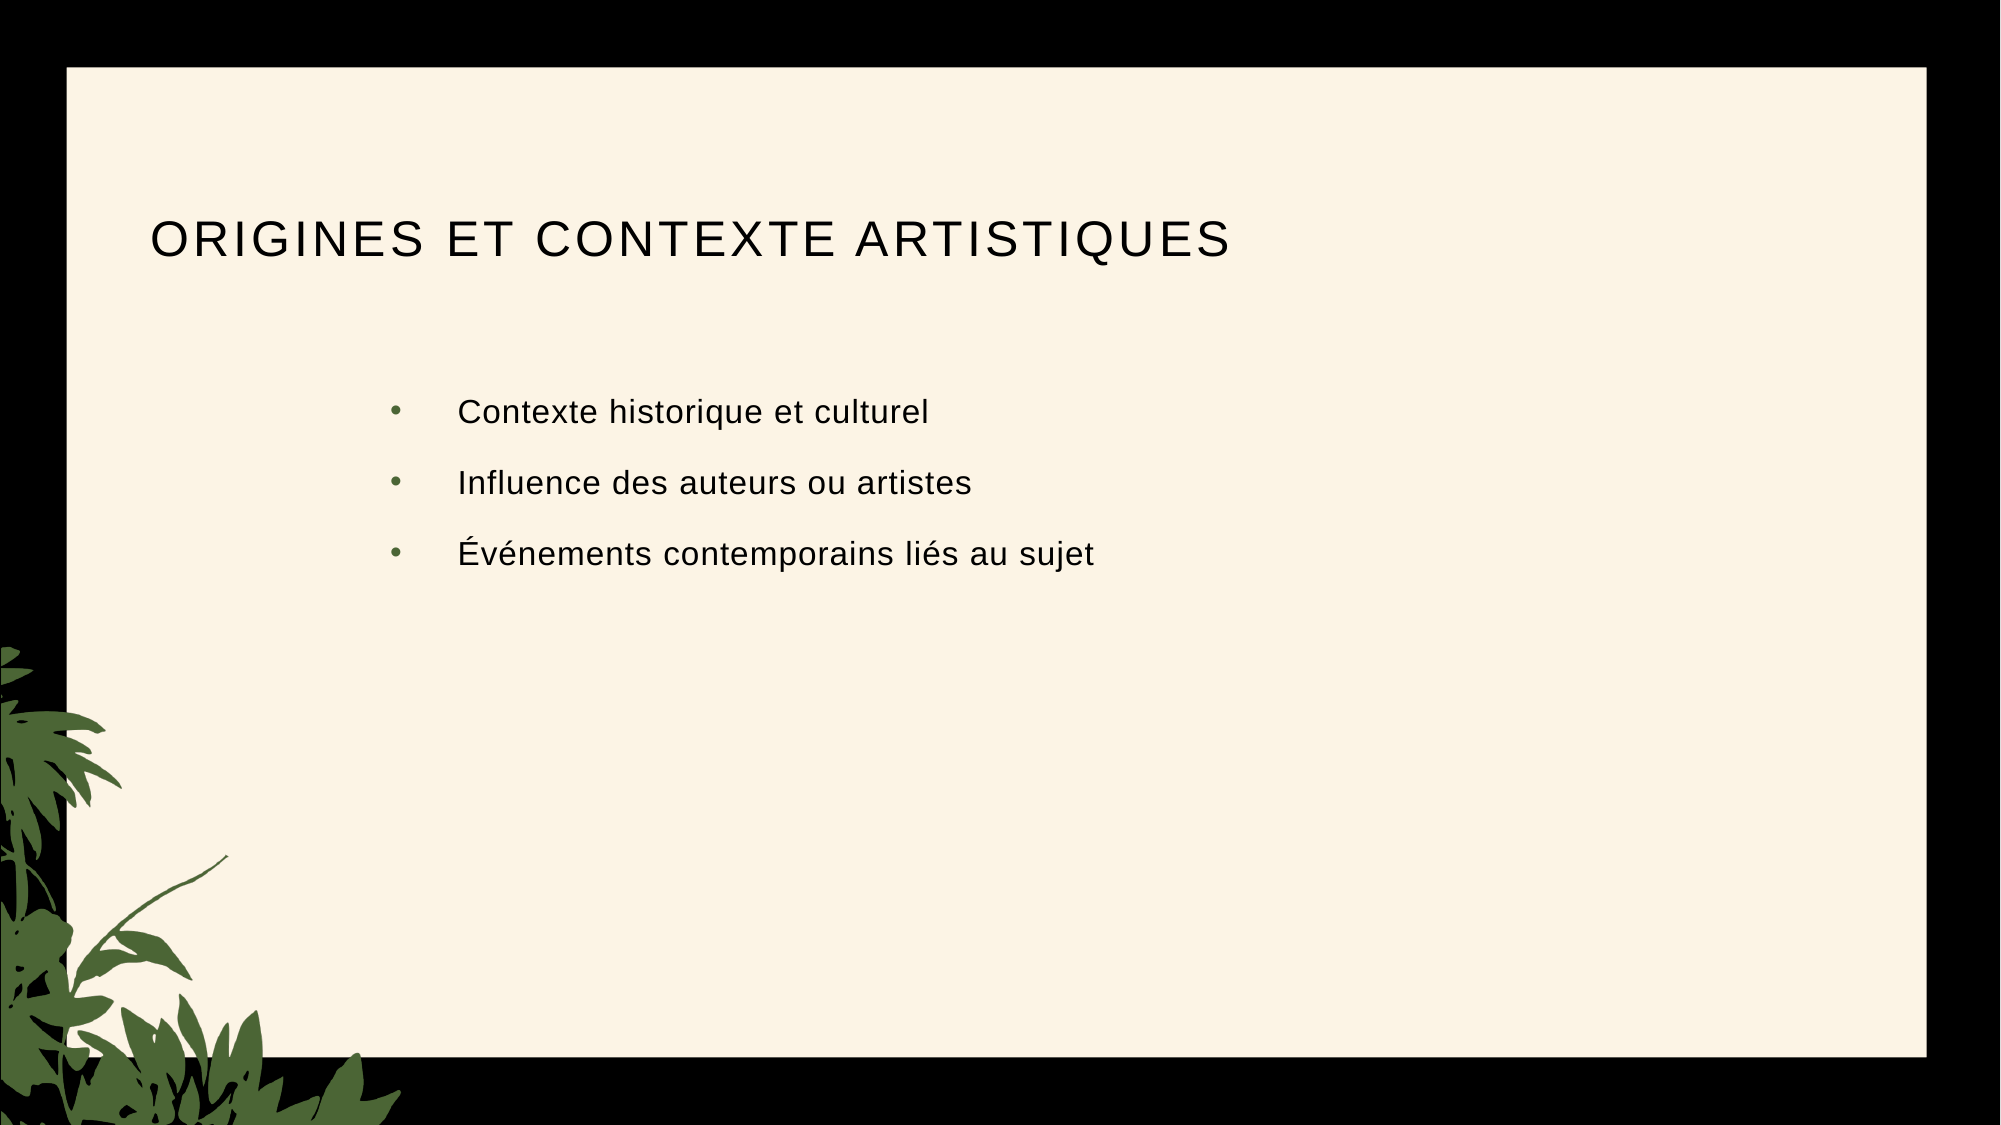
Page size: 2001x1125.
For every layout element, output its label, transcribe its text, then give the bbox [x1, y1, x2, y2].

list Contexte historique et culturel Influence des auteurs ou artistes Événements contemporains liés au sujet [390, 389, 1785, 975]
picture [2, 634, 502, 1125]
title Origines et contexte artistiques [150, 149, 1500, 330]
